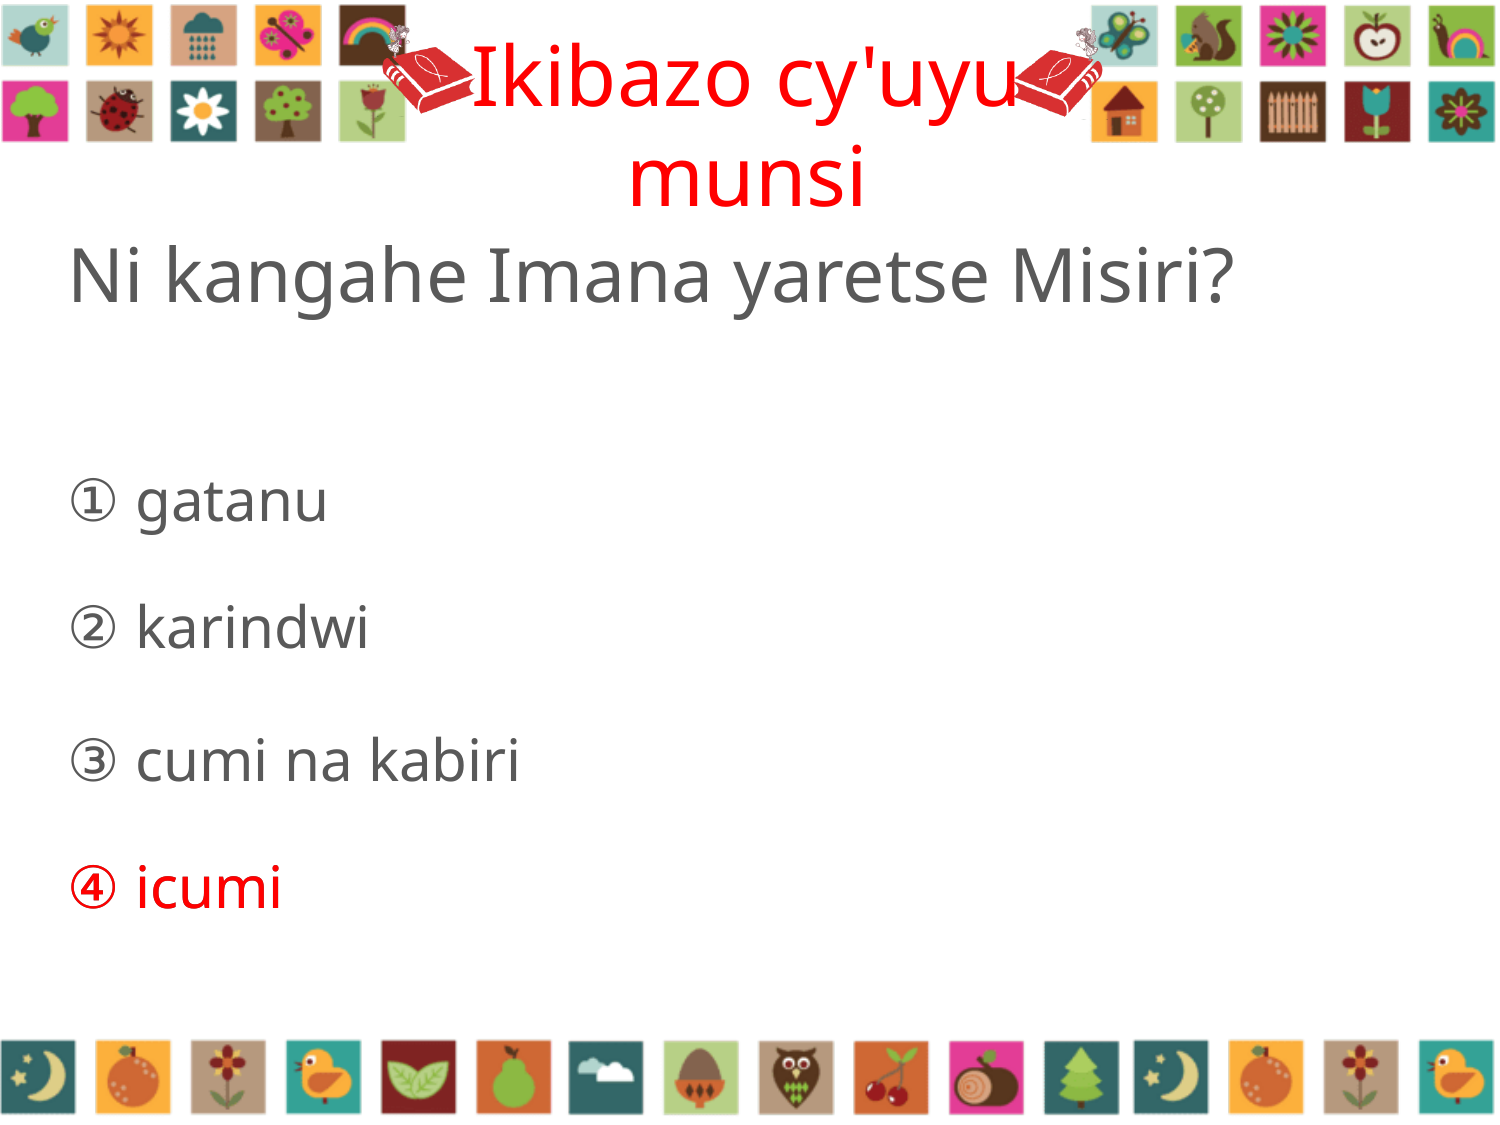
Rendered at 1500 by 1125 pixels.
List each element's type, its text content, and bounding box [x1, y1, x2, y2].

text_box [0, 1028, 1500, 1118]
text_box ① gatanu [53, 456, 1436, 541]
text_box ② karindwi [53, 582, 1436, 668]
text_box Ni kangahe Imana yaretse Misiri? [53, 219, 1436, 325]
picture [981, 3, 1500, 150]
picture [0, 3, 507, 150]
text_box ④ icumi [53, 842, 1483, 928]
text_box ③ cumi na kabiri [53, 716, 1483, 801]
text_box Ikibazo cy'uyu munsi [414, 16, 1080, 219]
